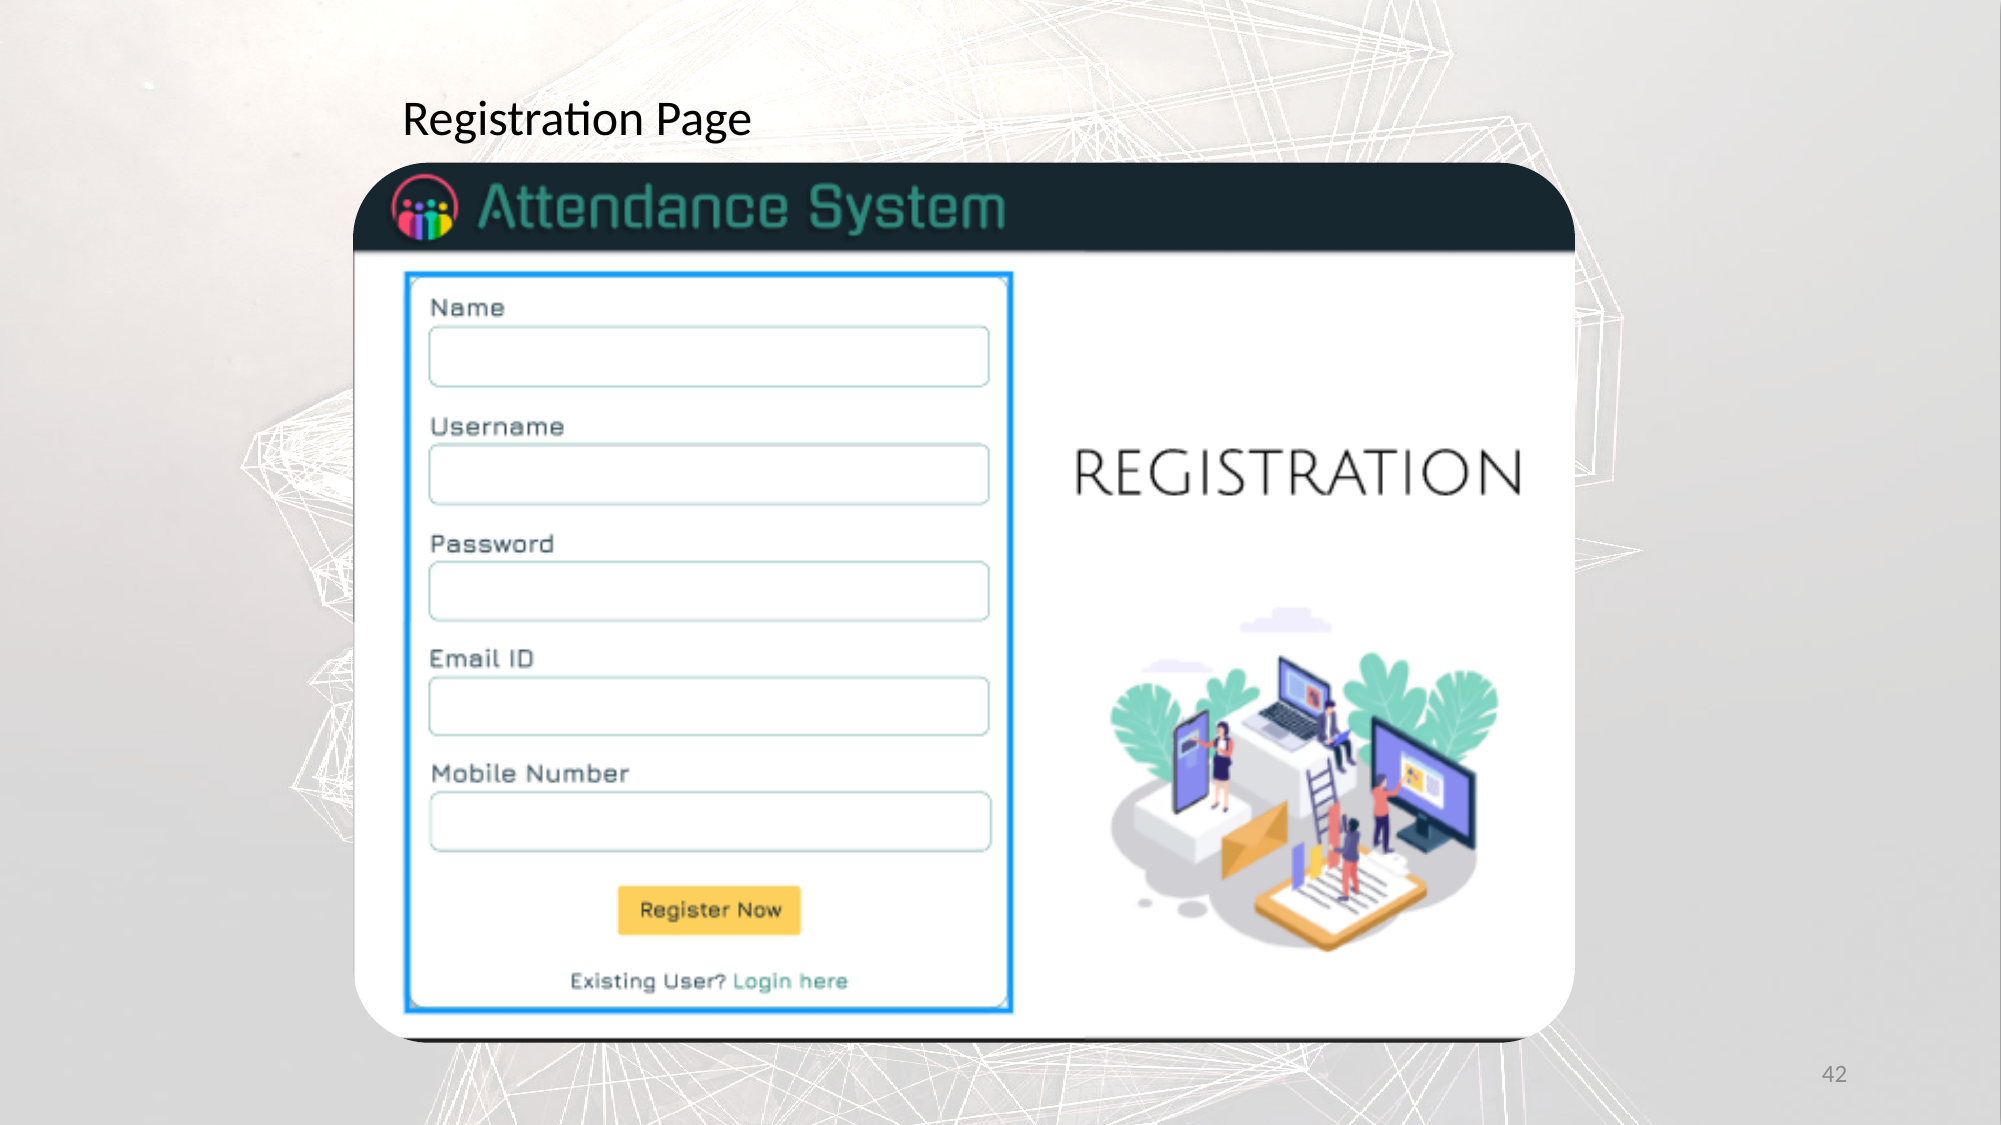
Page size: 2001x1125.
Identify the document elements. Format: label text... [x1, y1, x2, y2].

slide_number 42 [1412, 1042, 1863, 1103]
text_box Registration Page [387, 78, 1403, 154]
picture [353, 162, 1575, 1043]
